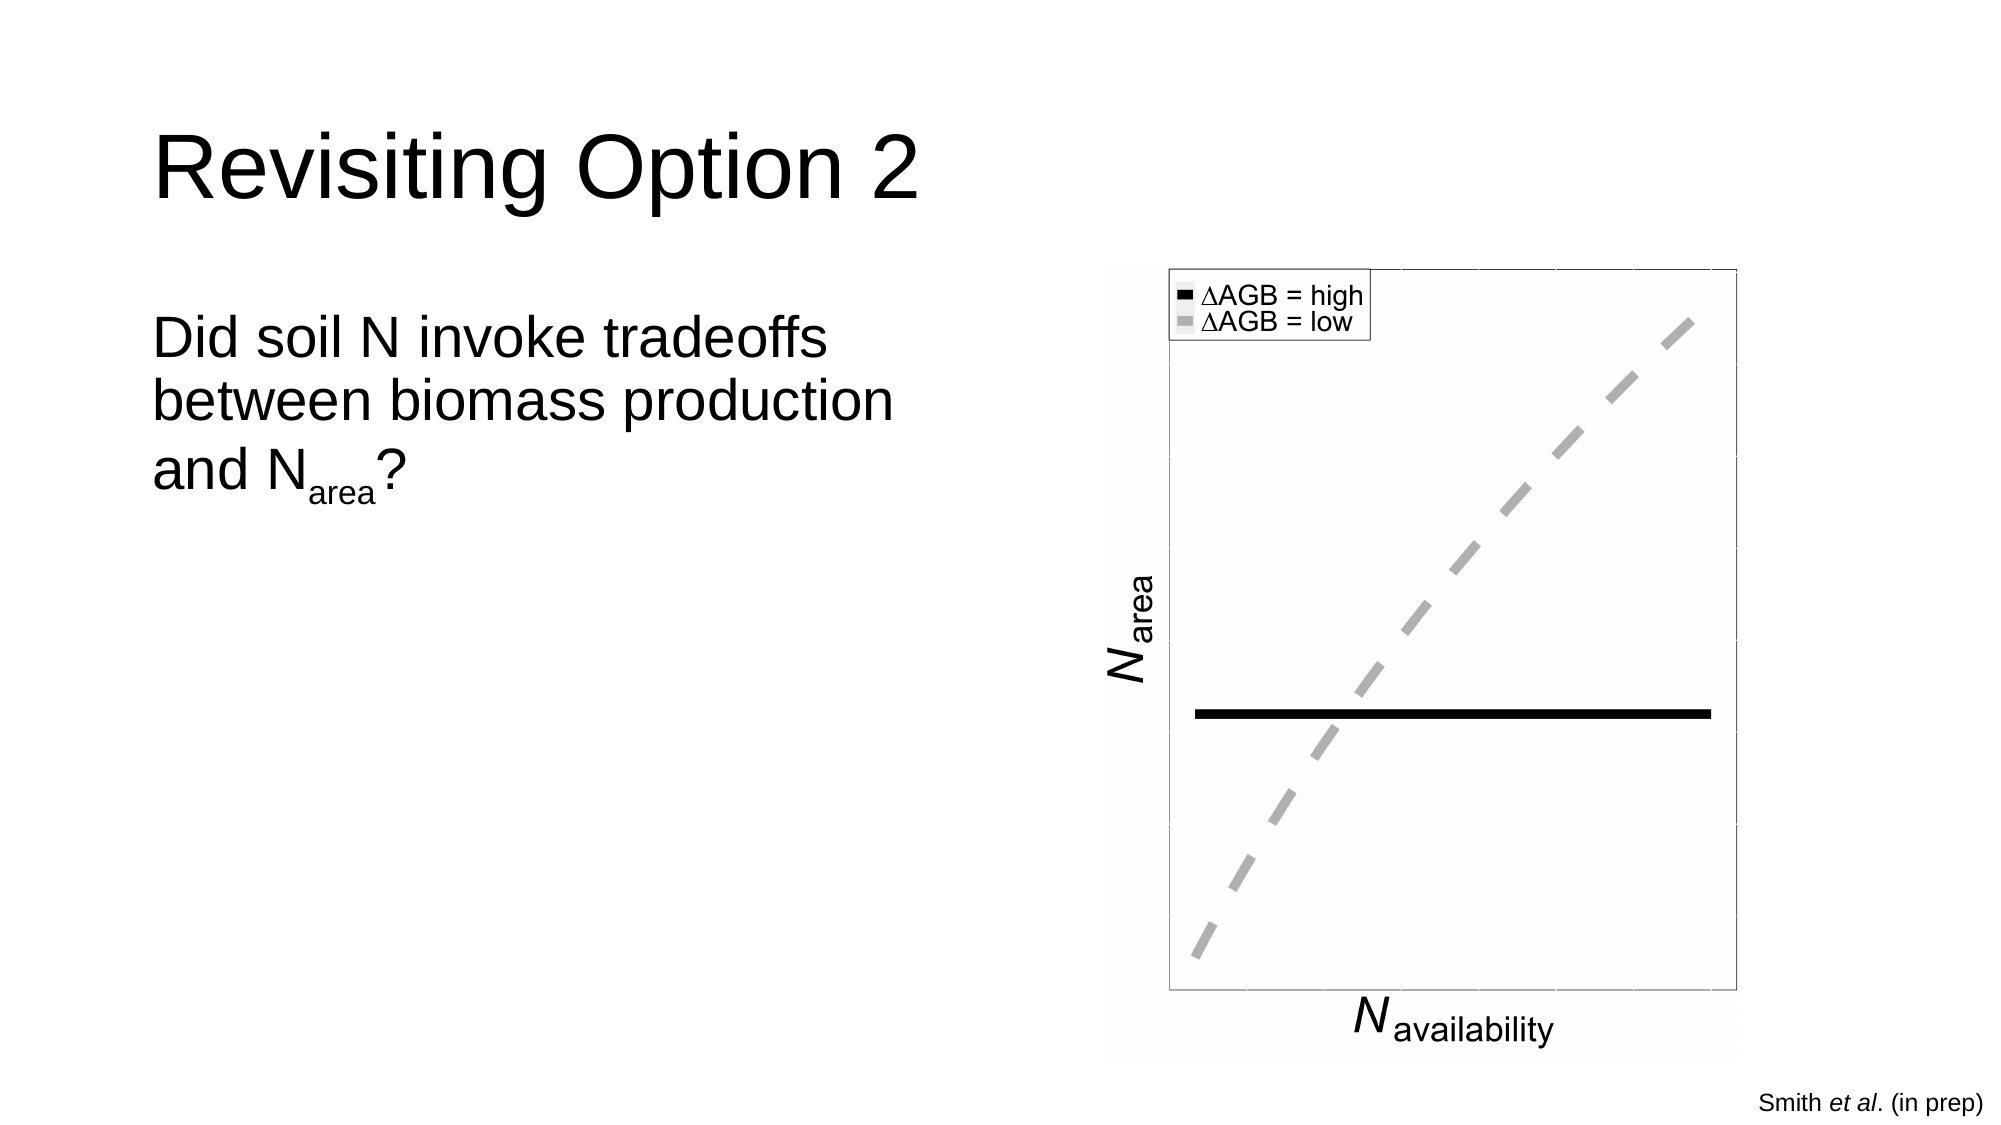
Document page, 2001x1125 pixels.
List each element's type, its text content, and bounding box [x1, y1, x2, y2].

text_box Smith et al. (in prep) [1743, 1079, 2000, 1125]
list Did soil N invoke tradeoffs between biomass production and Narea? [137, 299, 988, 1014]
title Revisiting Option 2 [137, 59, 1863, 278]
picture [1101, 263, 1743, 1065]
